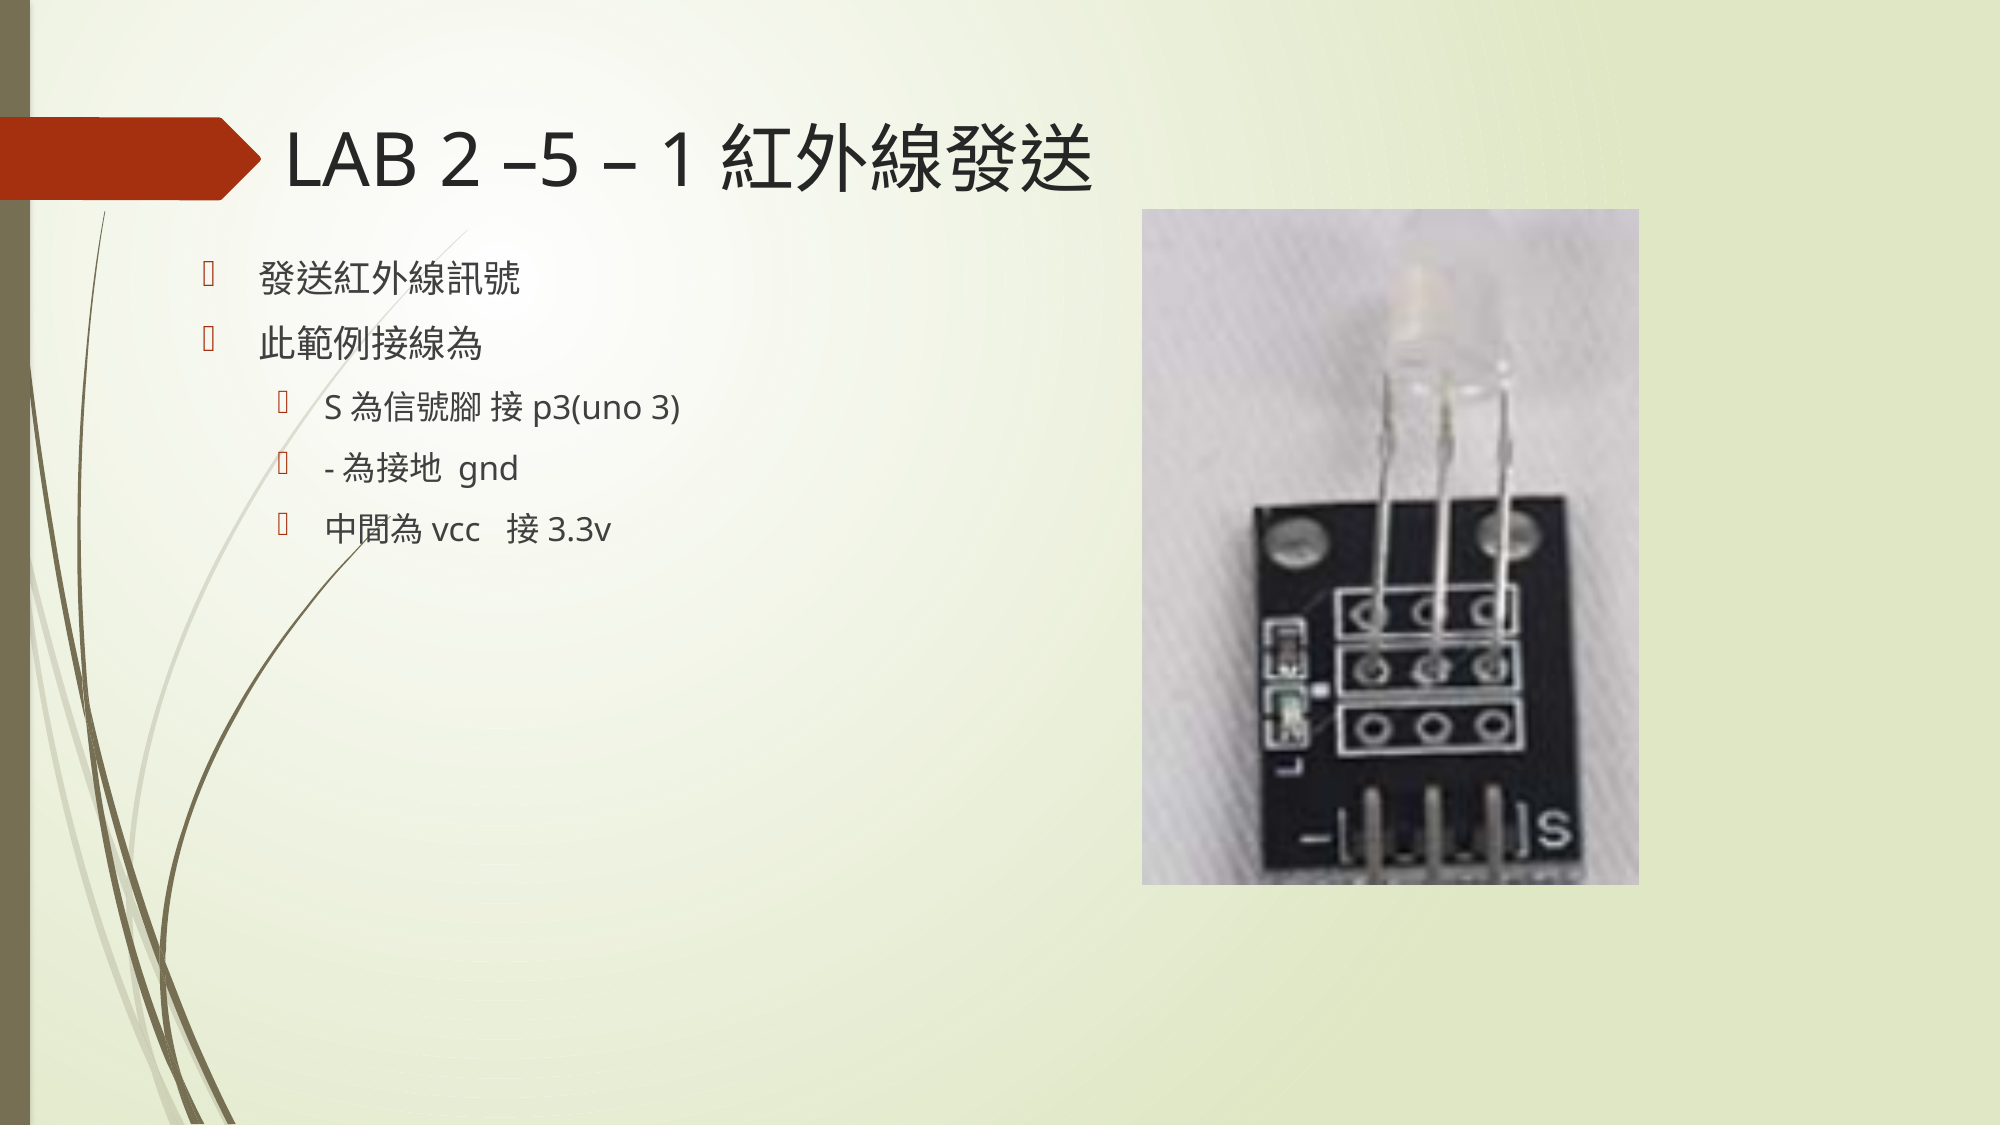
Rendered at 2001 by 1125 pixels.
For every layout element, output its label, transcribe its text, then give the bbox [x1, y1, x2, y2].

list 發送紅外線訊號 此範例接線為 S為信號腳 接p3(uno 3) -為接地 gnd 中間為vcc 接3.3v [187, 247, 1013, 1073]
picture [1141, 209, 1640, 885]
title LAB 2 –5 – 1紅外線發送 [268, 103, 1894, 241]
